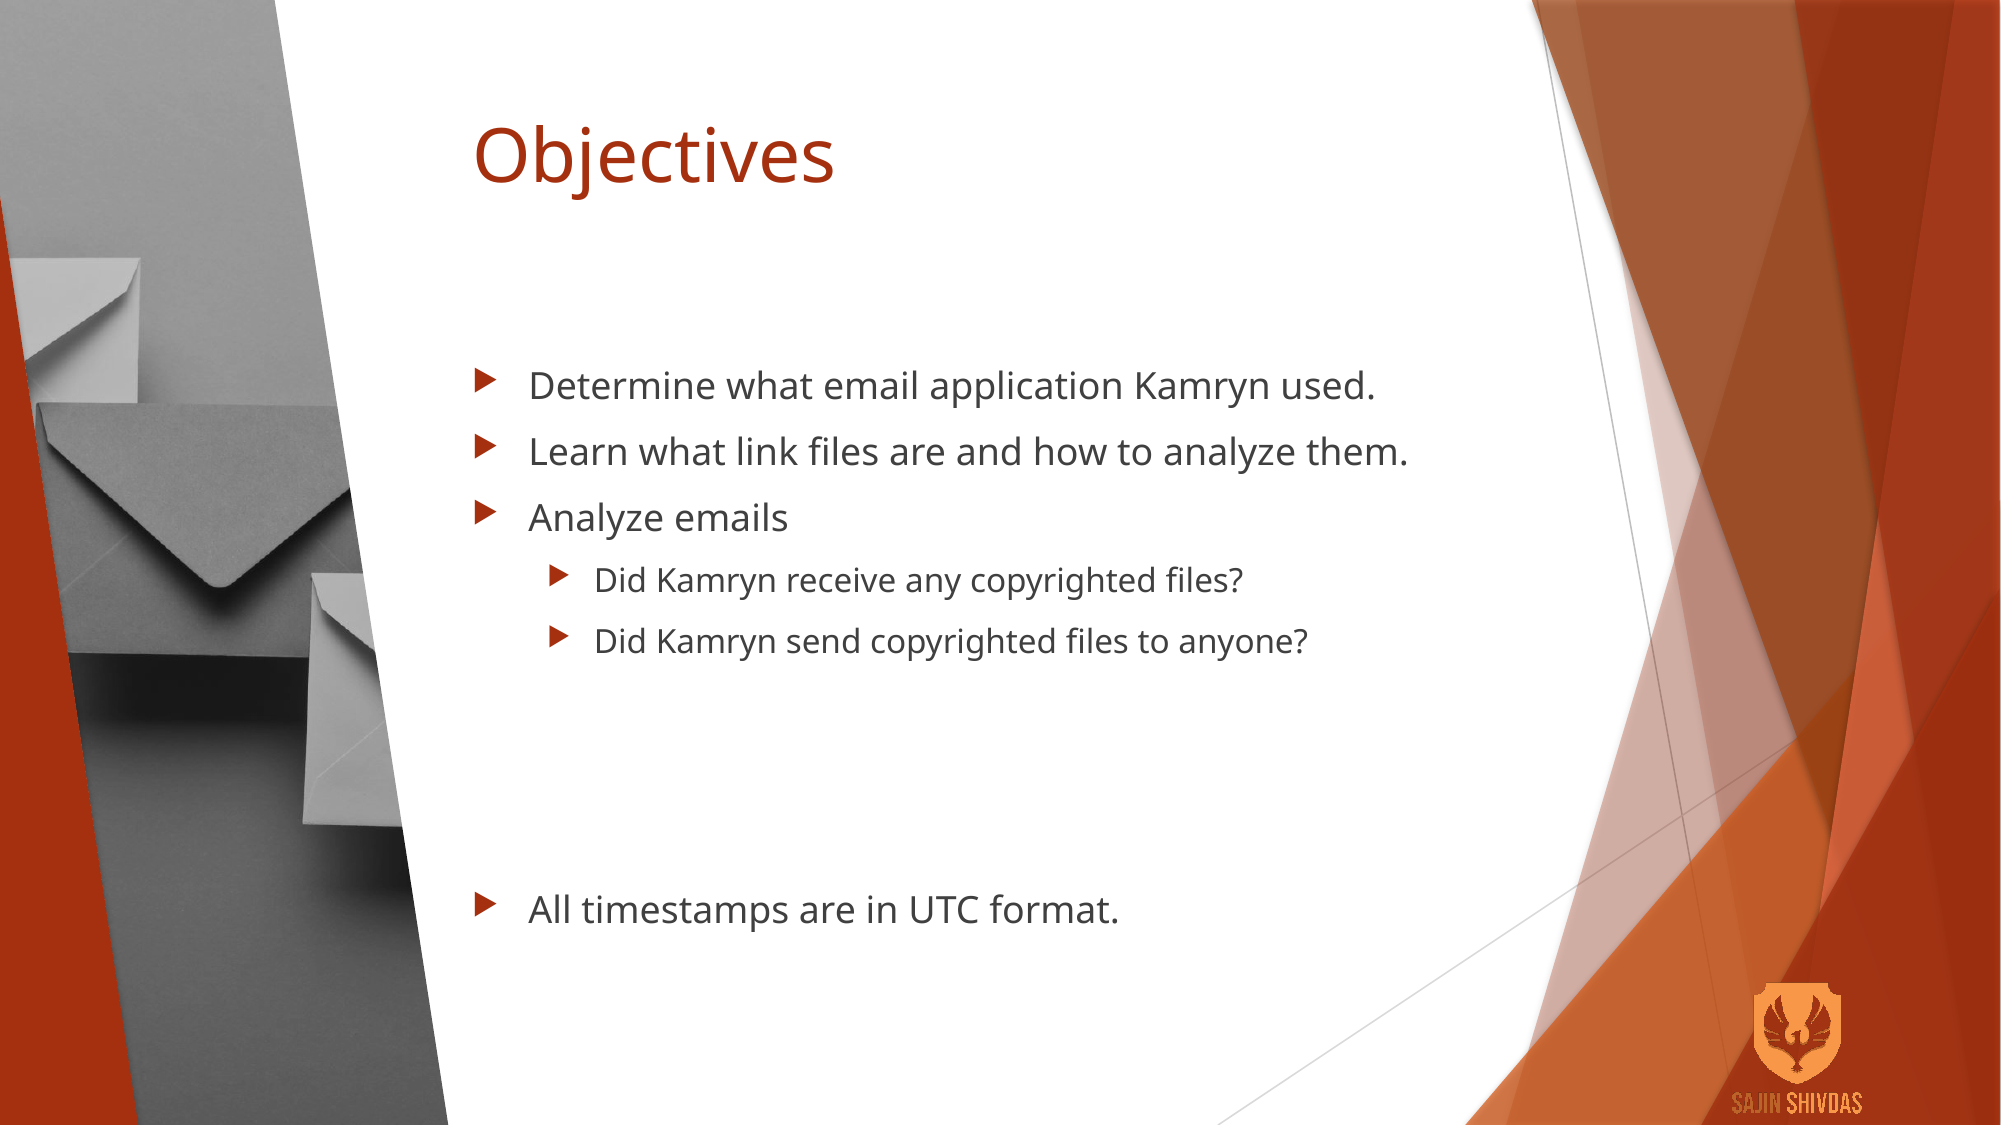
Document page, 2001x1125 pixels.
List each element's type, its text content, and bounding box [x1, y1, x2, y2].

list Determine what email application Kamryn used. Learn what link files are and how to analyze them. Analyze emails Did Kamryn receive any copyrighted files? Did Kamryn send copyrighted files to anyone? All timestamps are in UTC format. [457, 354, 1522, 992]
picture [0, 0, 449, 1125]
title Objectives [457, 99, 1522, 317]
picture [1723, 974, 1874, 1125]
